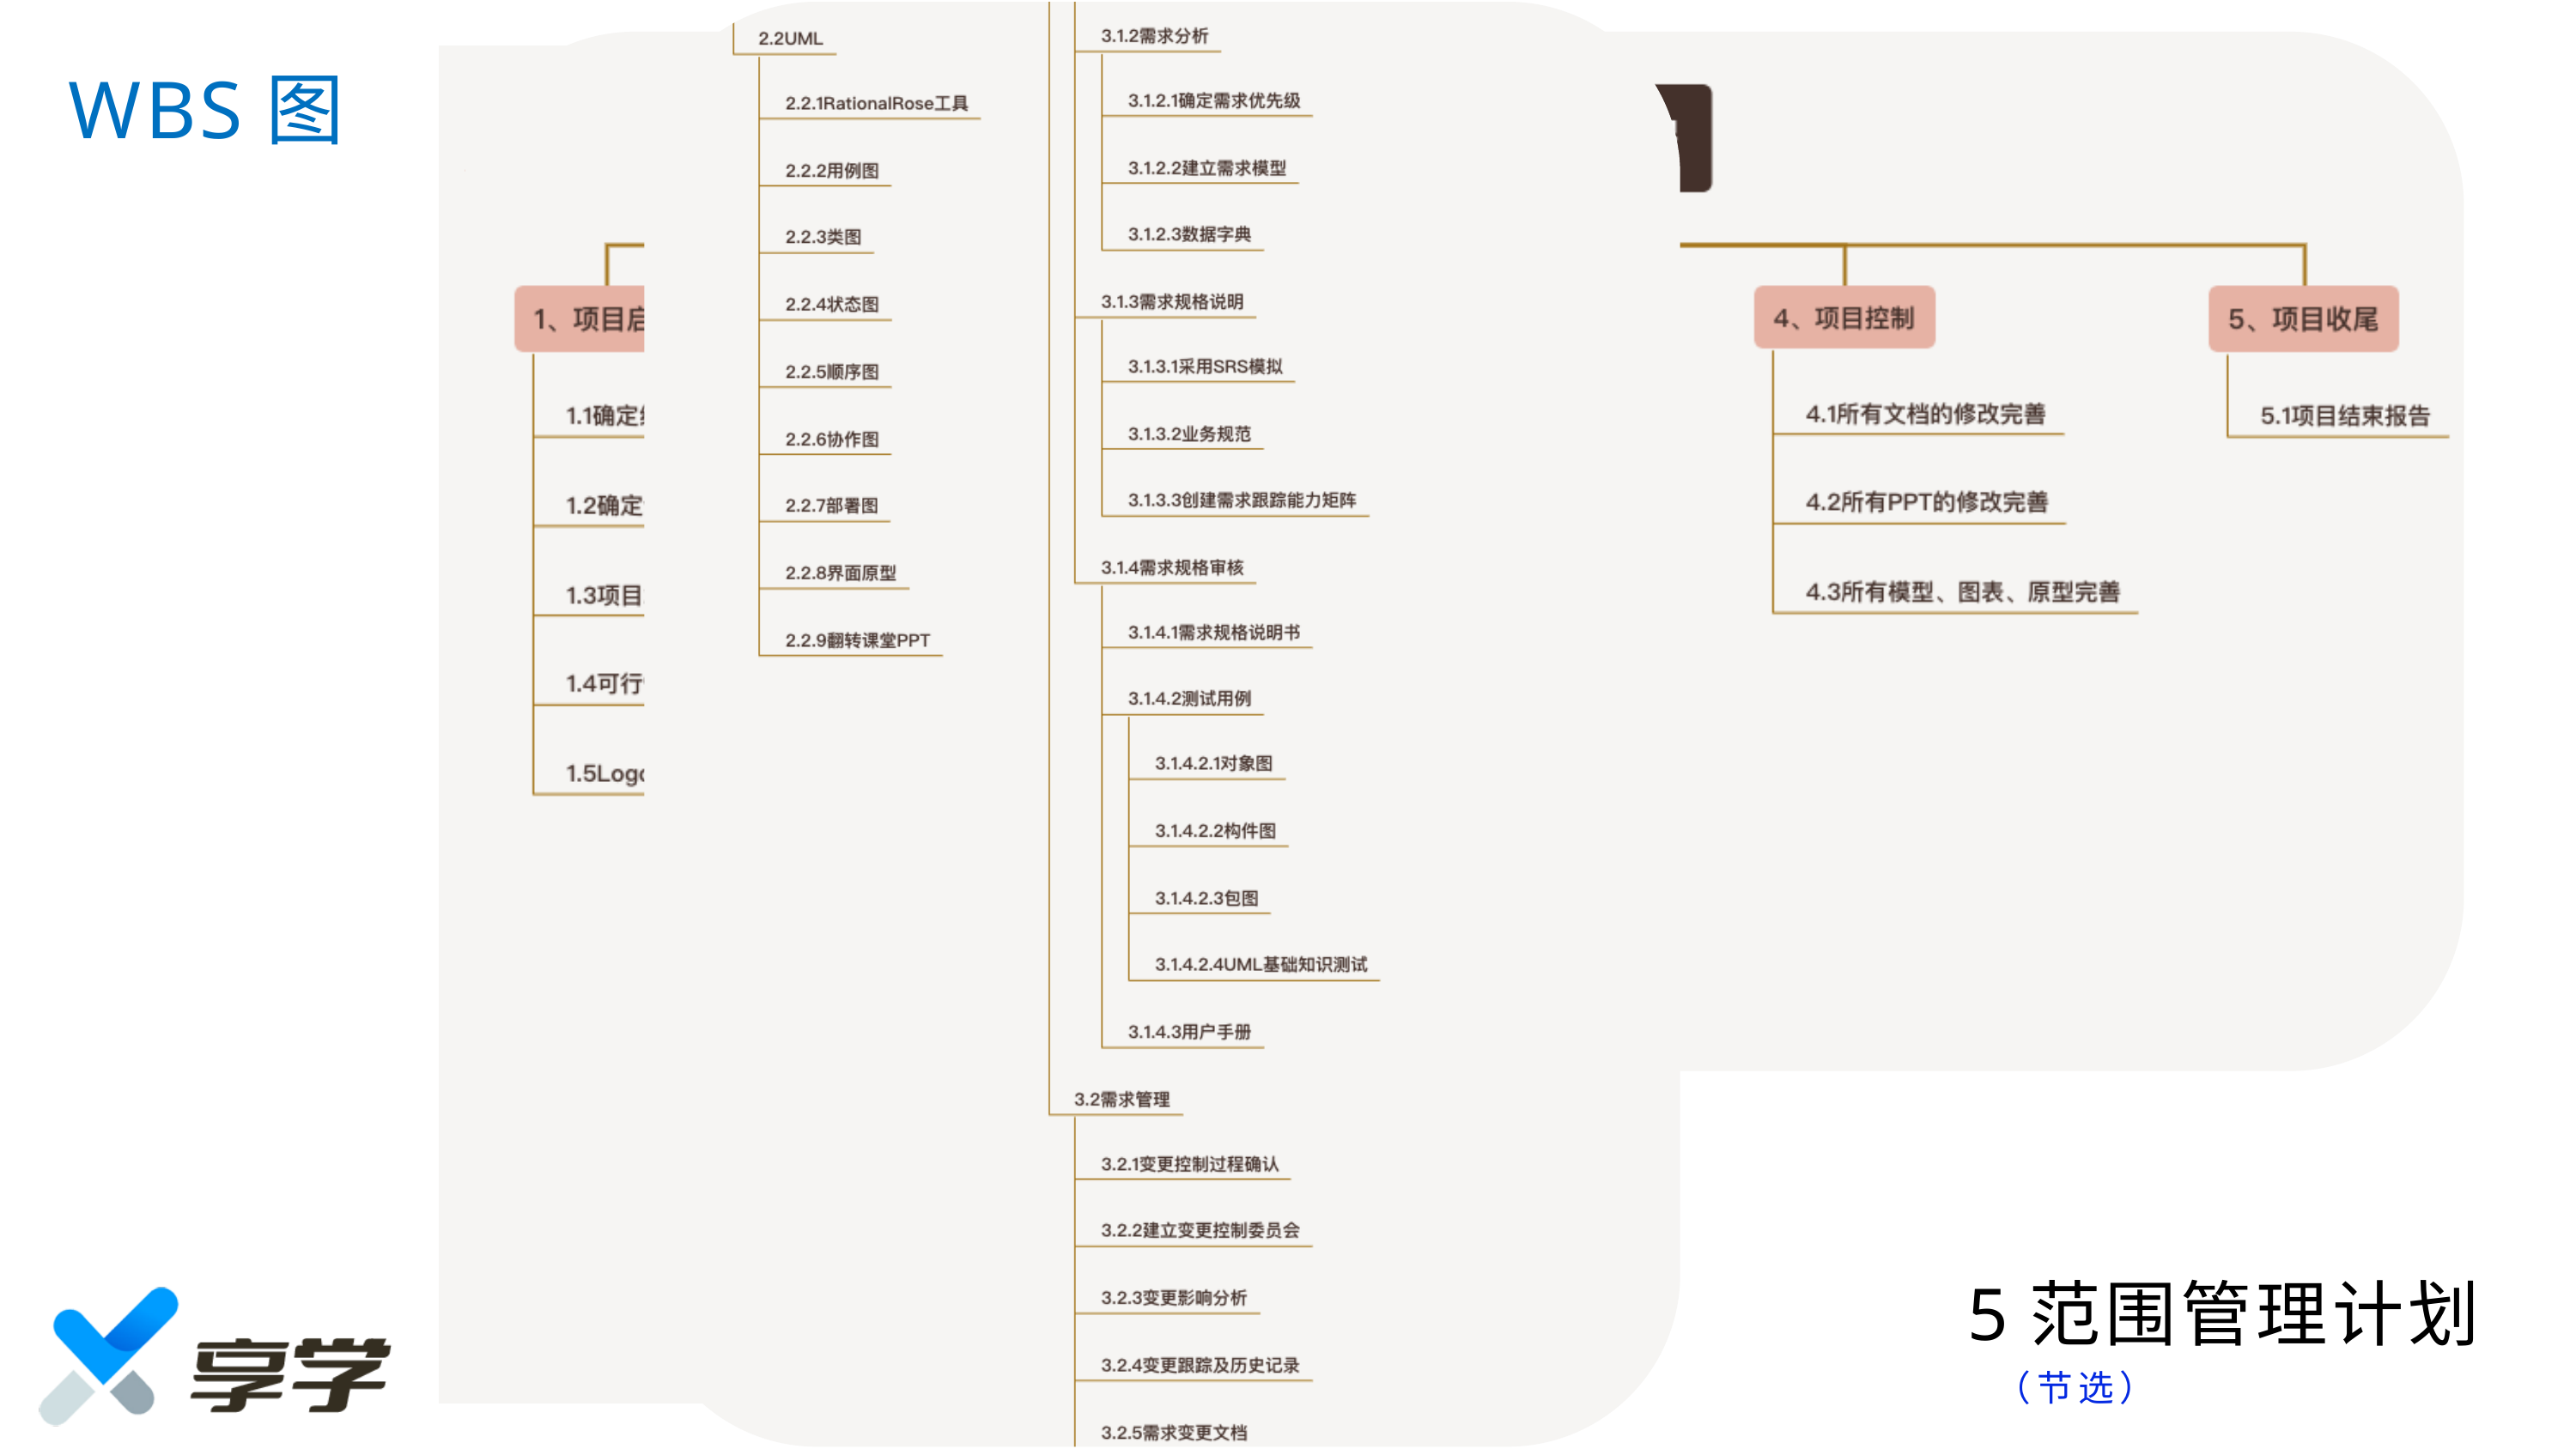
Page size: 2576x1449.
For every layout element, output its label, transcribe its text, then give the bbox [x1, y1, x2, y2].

text_box WBS图 [66, 31, 460, 155]
picture [0, 1, 2464, 1449]
text_box 5范围管理计划 （节选） [1965, 1240, 2576, 1409]
